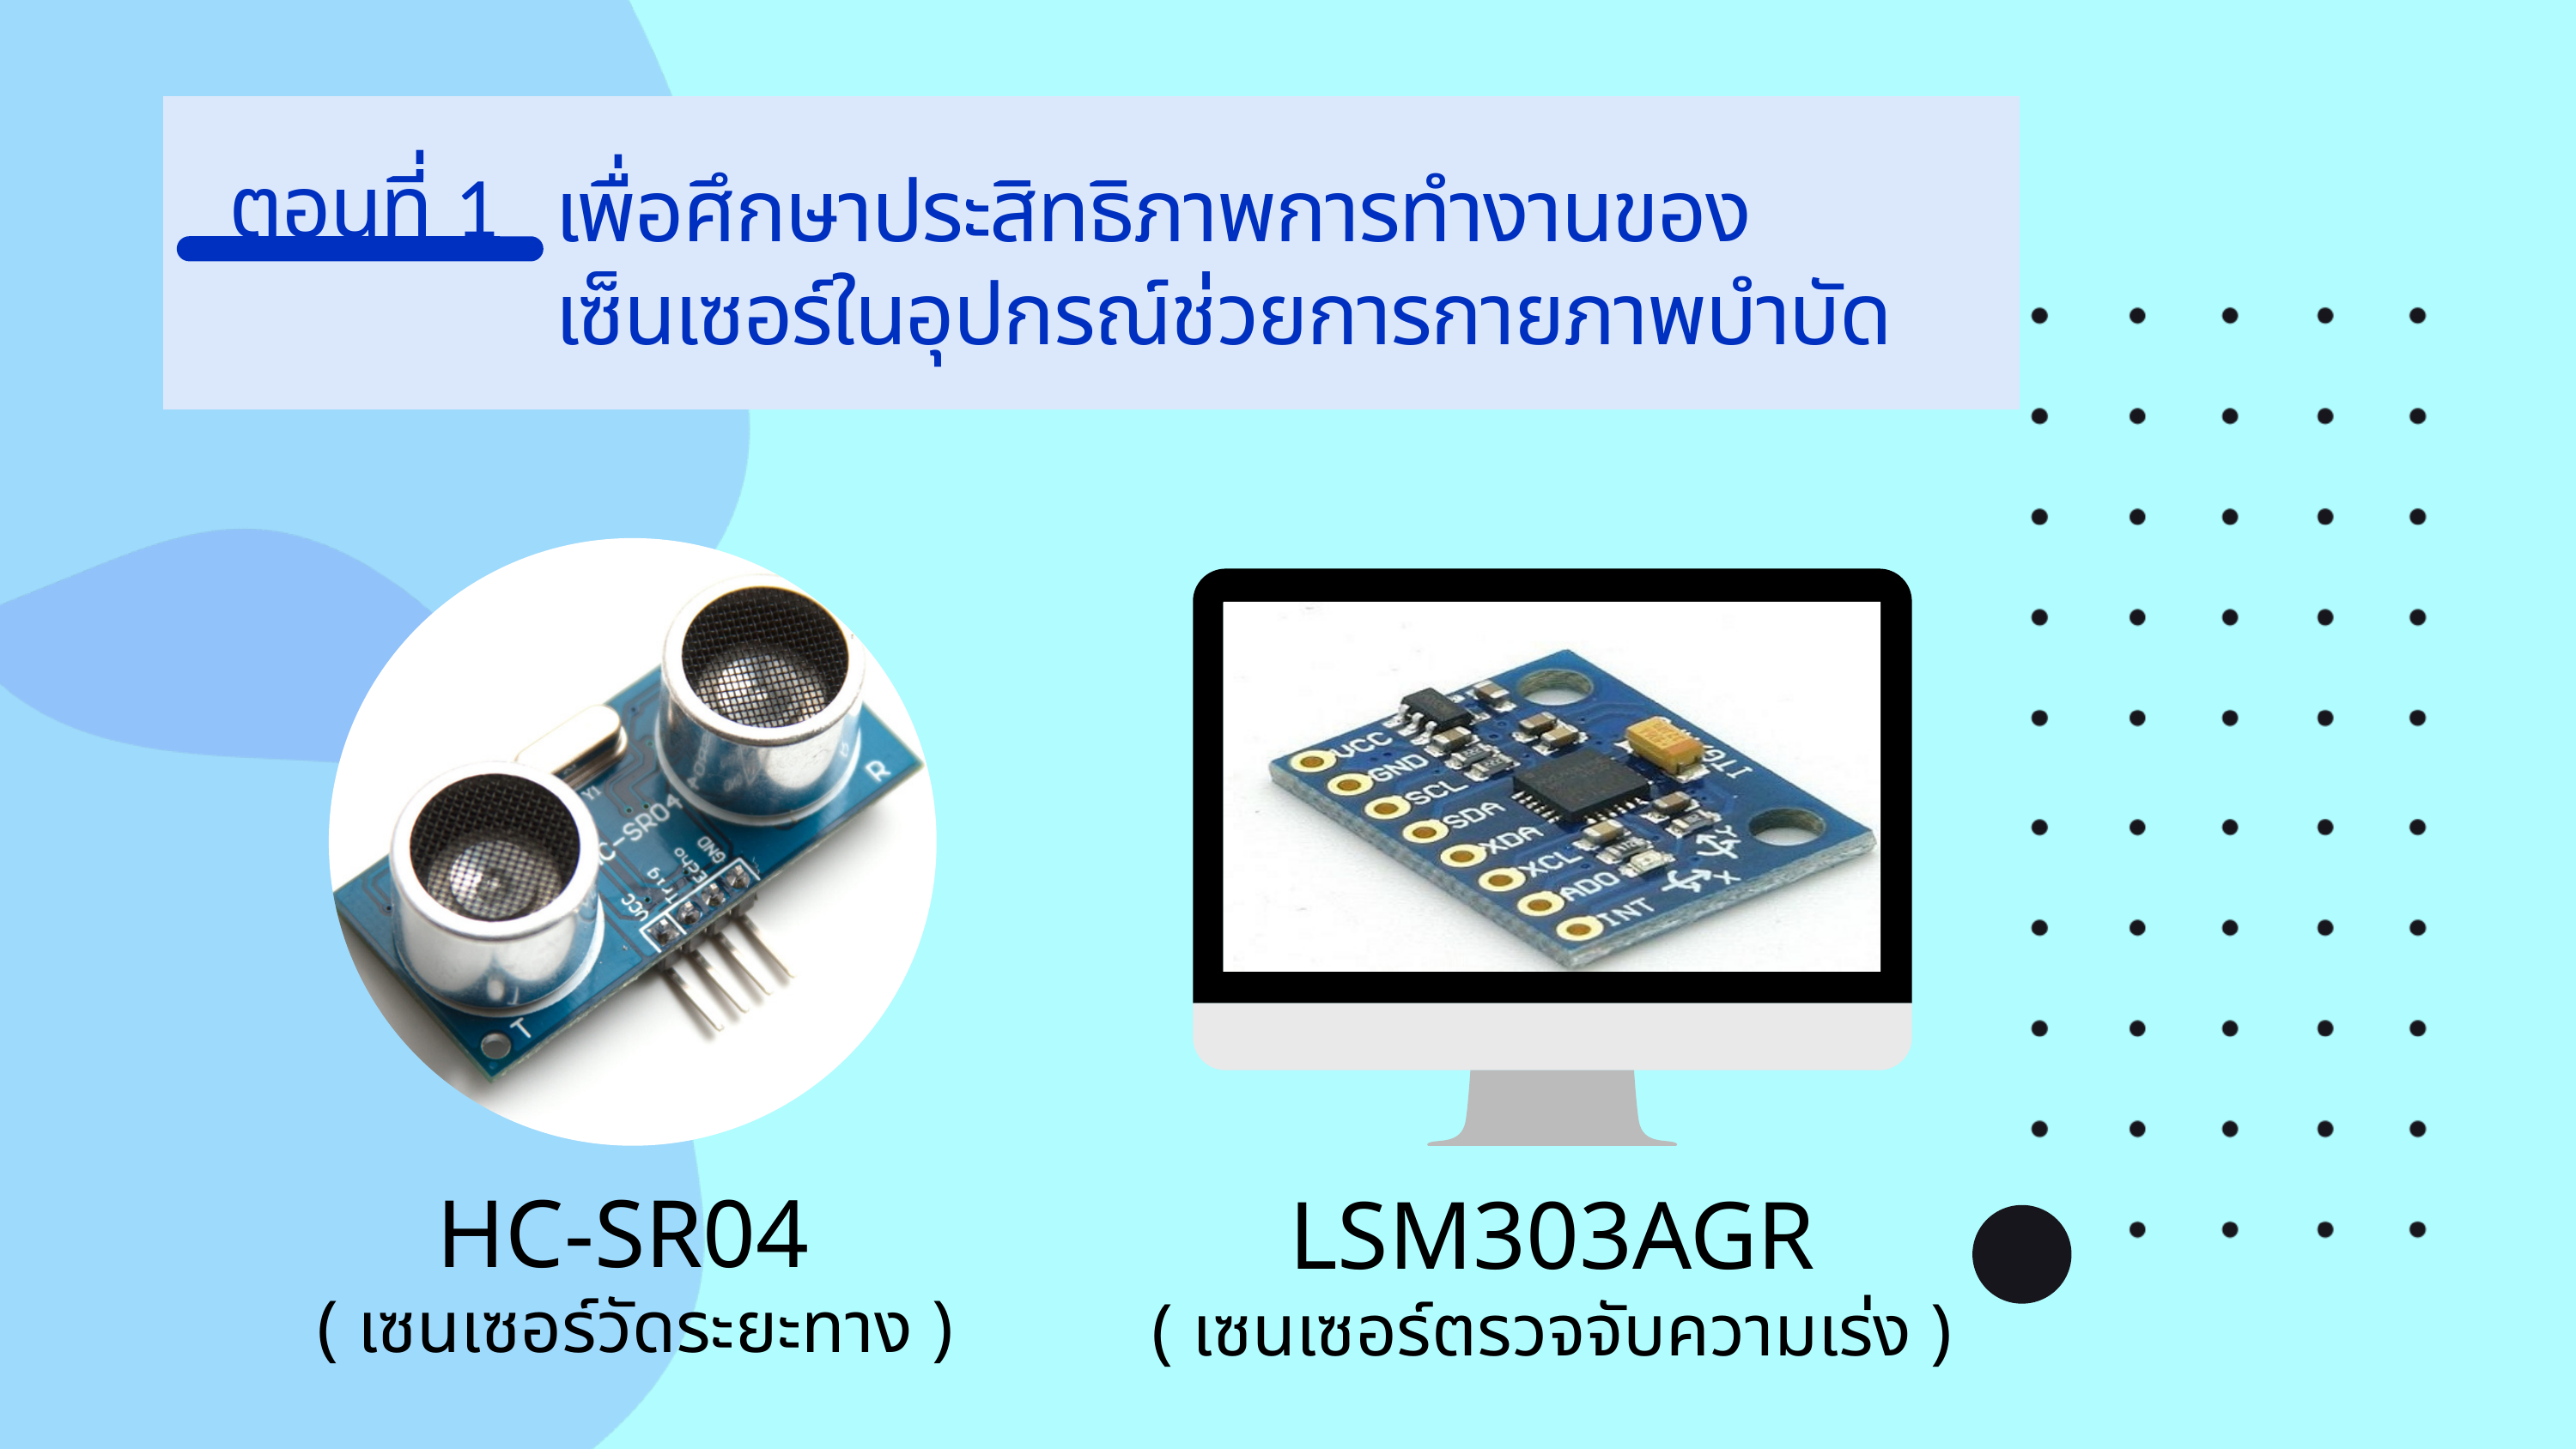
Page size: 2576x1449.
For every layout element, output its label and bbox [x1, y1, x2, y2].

text_box [1193, 568, 1912, 1146]
text_box [1143, 1167, 1961, 1366]
picture [2009, 809, 2447, 1243]
text_box [296, 1165, 975, 1361]
text_box [1972, 1204, 2072, 1304]
text_box [163, 95, 2020, 410]
picture [0, 0, 720, 1449]
text_box [328, 537, 937, 1146]
picture [2009, 297, 2447, 731]
